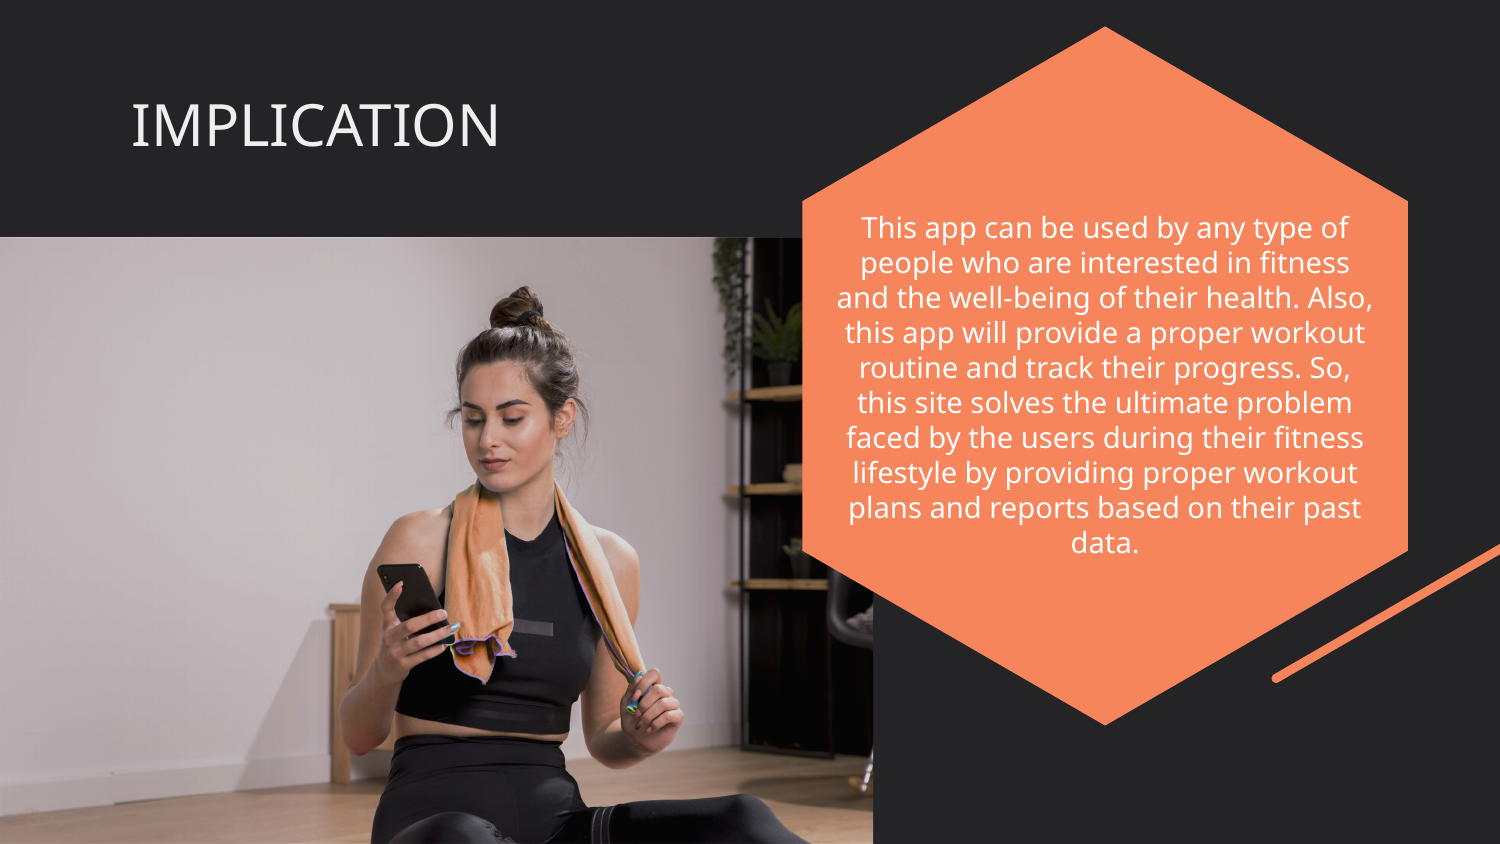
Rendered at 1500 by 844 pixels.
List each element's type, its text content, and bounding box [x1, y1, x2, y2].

text_box [802, 150, 1408, 562]
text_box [0, 236, 874, 844]
title IMPLICATION [116, 73, 1384, 150]
subtitle This app can be used by any type of people who are interested in fitness and the well-being of their health. Also, this app will provide a proper workout routine and track their progress. So, this site solves the ultimate problem faced by the users during their fitness lifestyle by providing proper workout plans and reports based on their past data. [820, 196, 1390, 572]
text_box [1024, 26, 1186, 73]
text_box [1273, 546, 1500, 681]
text_box [877, 572, 1372, 726]
